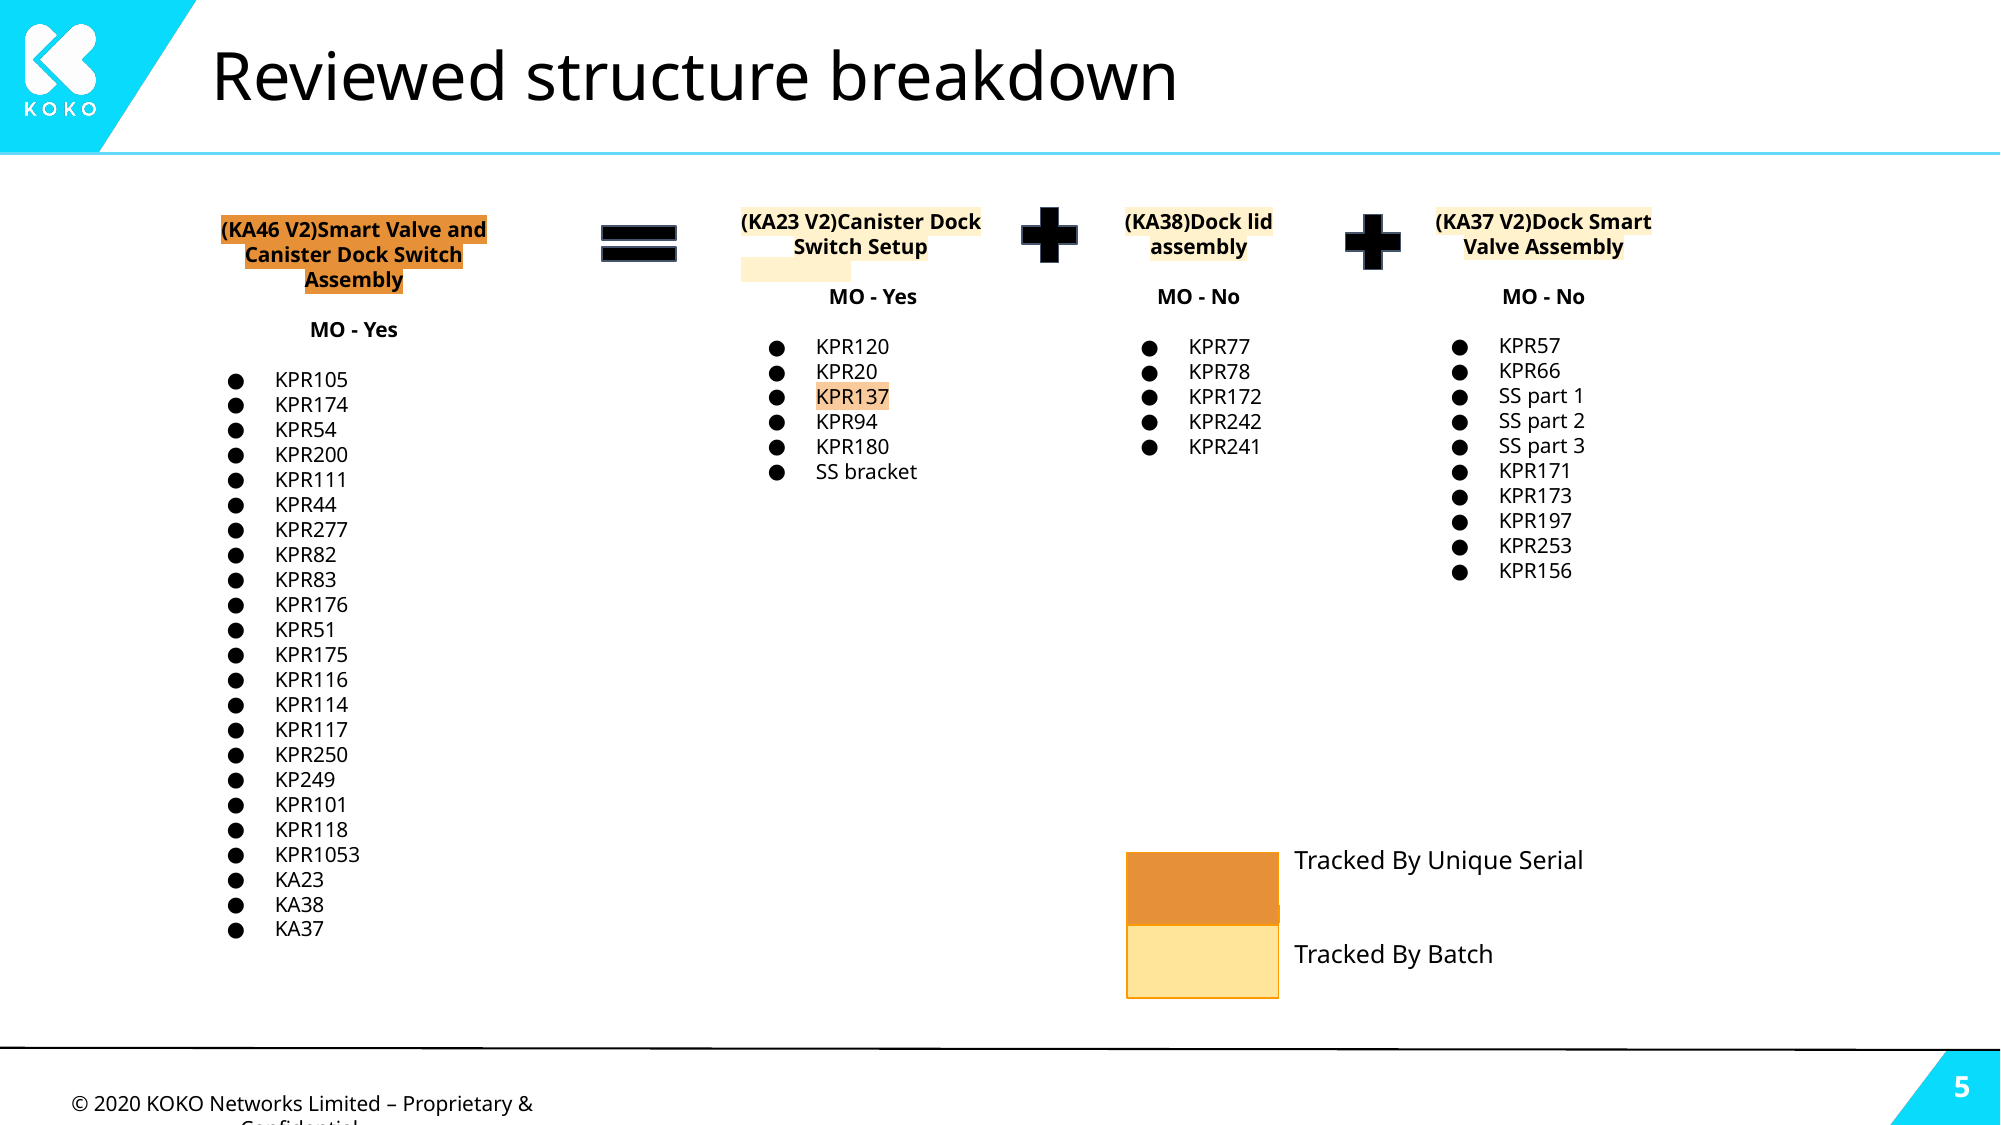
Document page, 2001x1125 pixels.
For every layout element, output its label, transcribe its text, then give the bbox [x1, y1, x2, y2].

text_box (KA23 V2)Canister Dock Switch Setup MO - Yes KPR120 KPR20 KPR137 KPR94 KPR180 SS bracket [725, 193, 996, 572]
picture [0, 0, 197, 152]
text_box [601, 247, 677, 261]
text_box [1021, 207, 1078, 263]
slide_number ‹#› [1924, 1052, 2000, 1125]
text_box (KA46 V2)Smart Valve and Canister Dock Switch Assembly MO - Yes KPR105 KPR174 KPR54 KPR200 KPR111 KPR44 KPR277 KPR82 KPR83 KPR176 KPR51 KPR175 KPR116 KPR114 KPR117 KPR250 KP249 KPR101 KPR118 KPR1053 KA23 KA38 KA37 [184, 201, 523, 957]
text_box Tracked By Batch [1279, 923, 1925, 1000]
text_box (KA37 V2)Dock Smart Valve Assembly MO - No KPR57 KPR66 SS part 1 SS part 2 SS part 3 KPR171 KPR173 KPR197 KPR253 KPR156 [1408, 193, 1679, 604]
text_box [601, 226, 677, 241]
text_box Tracked By Unique Serial [1279, 829, 1925, 905]
text_box [1345, 214, 1401, 270]
text_box [1126, 852, 1280, 925]
picture [1891, 1051, 2001, 1125]
text_box [1126, 925, 1279, 998]
title Reviewed structure breakdown [196, 15, 1925, 144]
text_box (KA38)Dock lid assembly MO - No KPR77 KPR78 KPR172 KPR242 KPR241 [1098, 193, 1300, 457]
